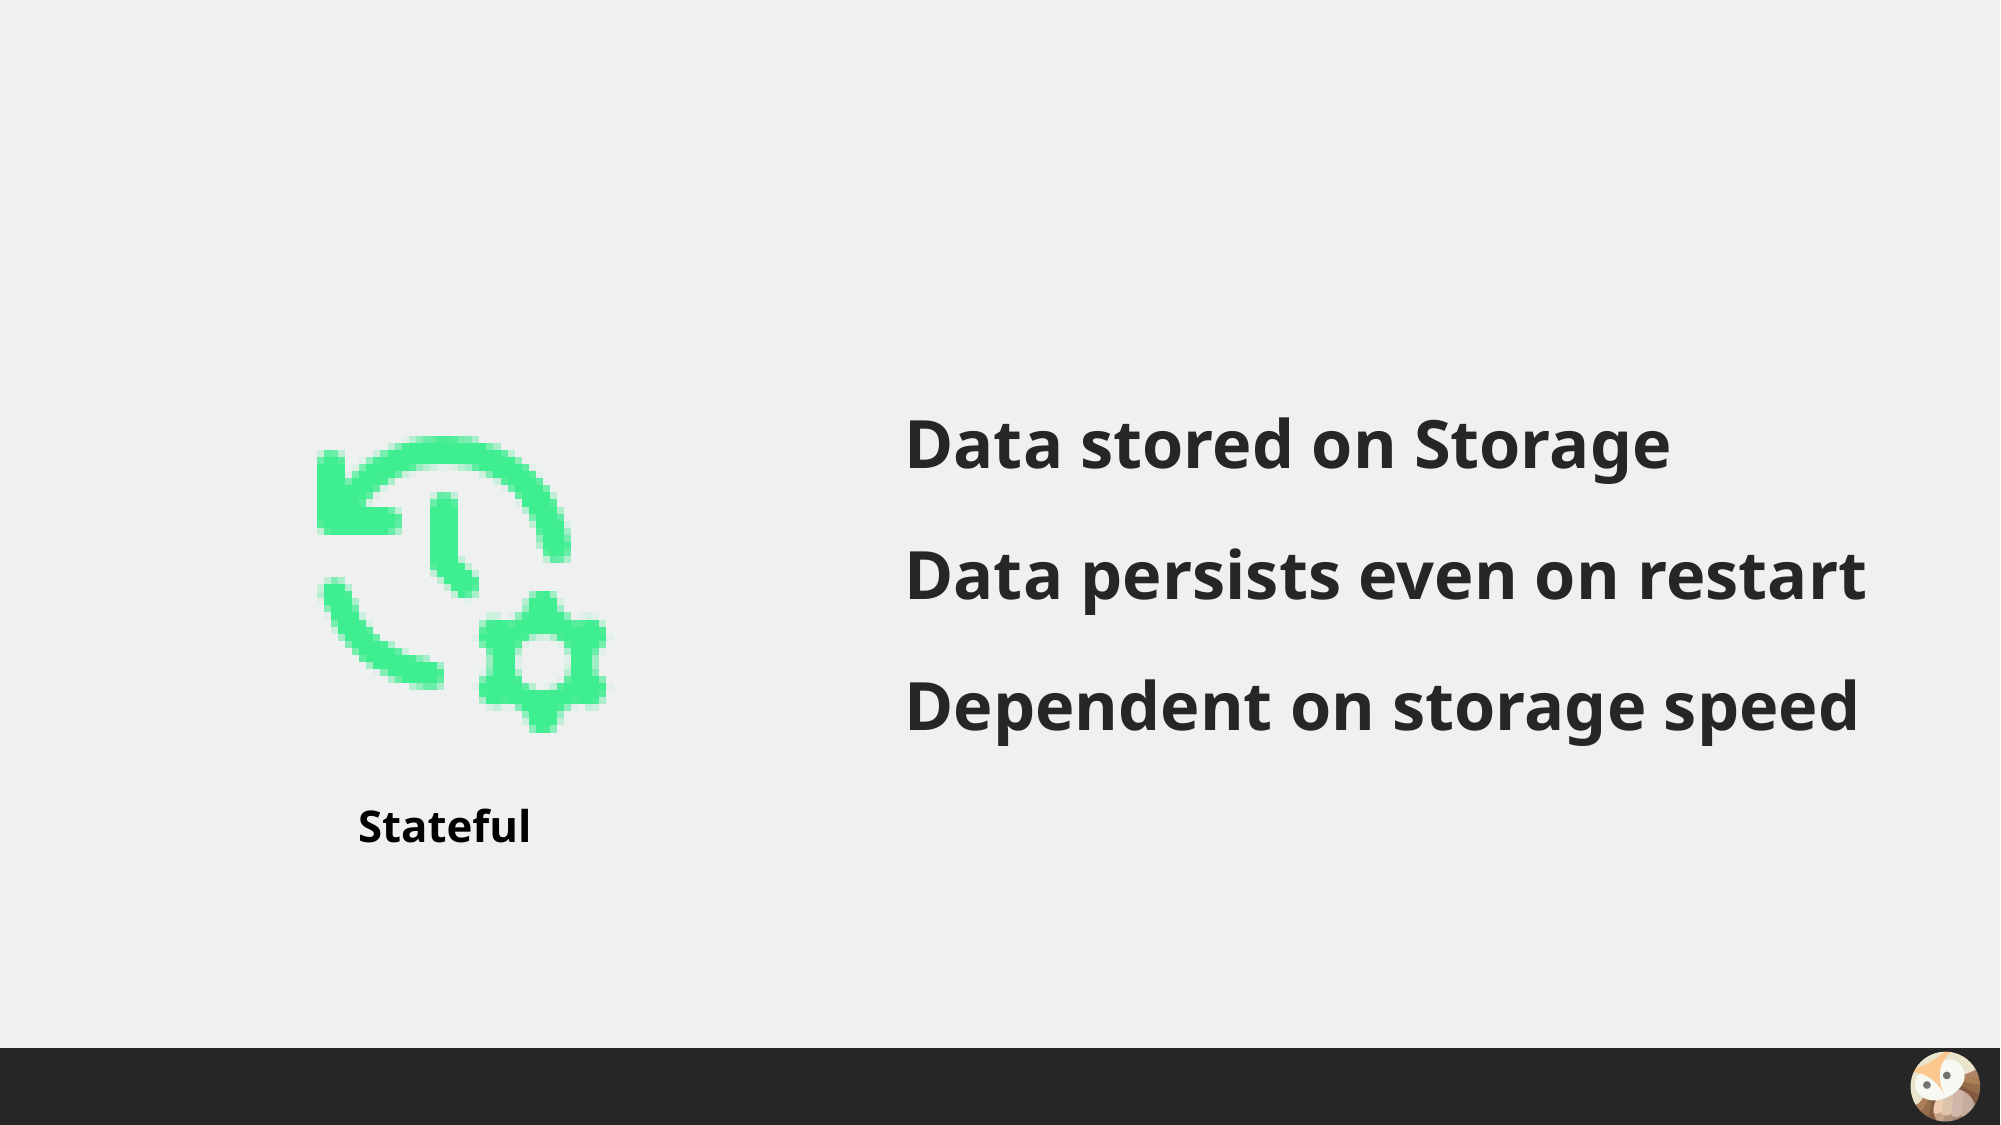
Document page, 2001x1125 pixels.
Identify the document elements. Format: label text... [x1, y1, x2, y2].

list Data stored on Storage [889, 394, 1911, 477]
list Data persists even on restart [889, 525, 1911, 608]
list Stateful [317, 790, 572, 854]
picture [1910, 1051, 1981, 1122]
picture [275, 394, 614, 733]
list Dependent on storage speed [889, 656, 1911, 739]
